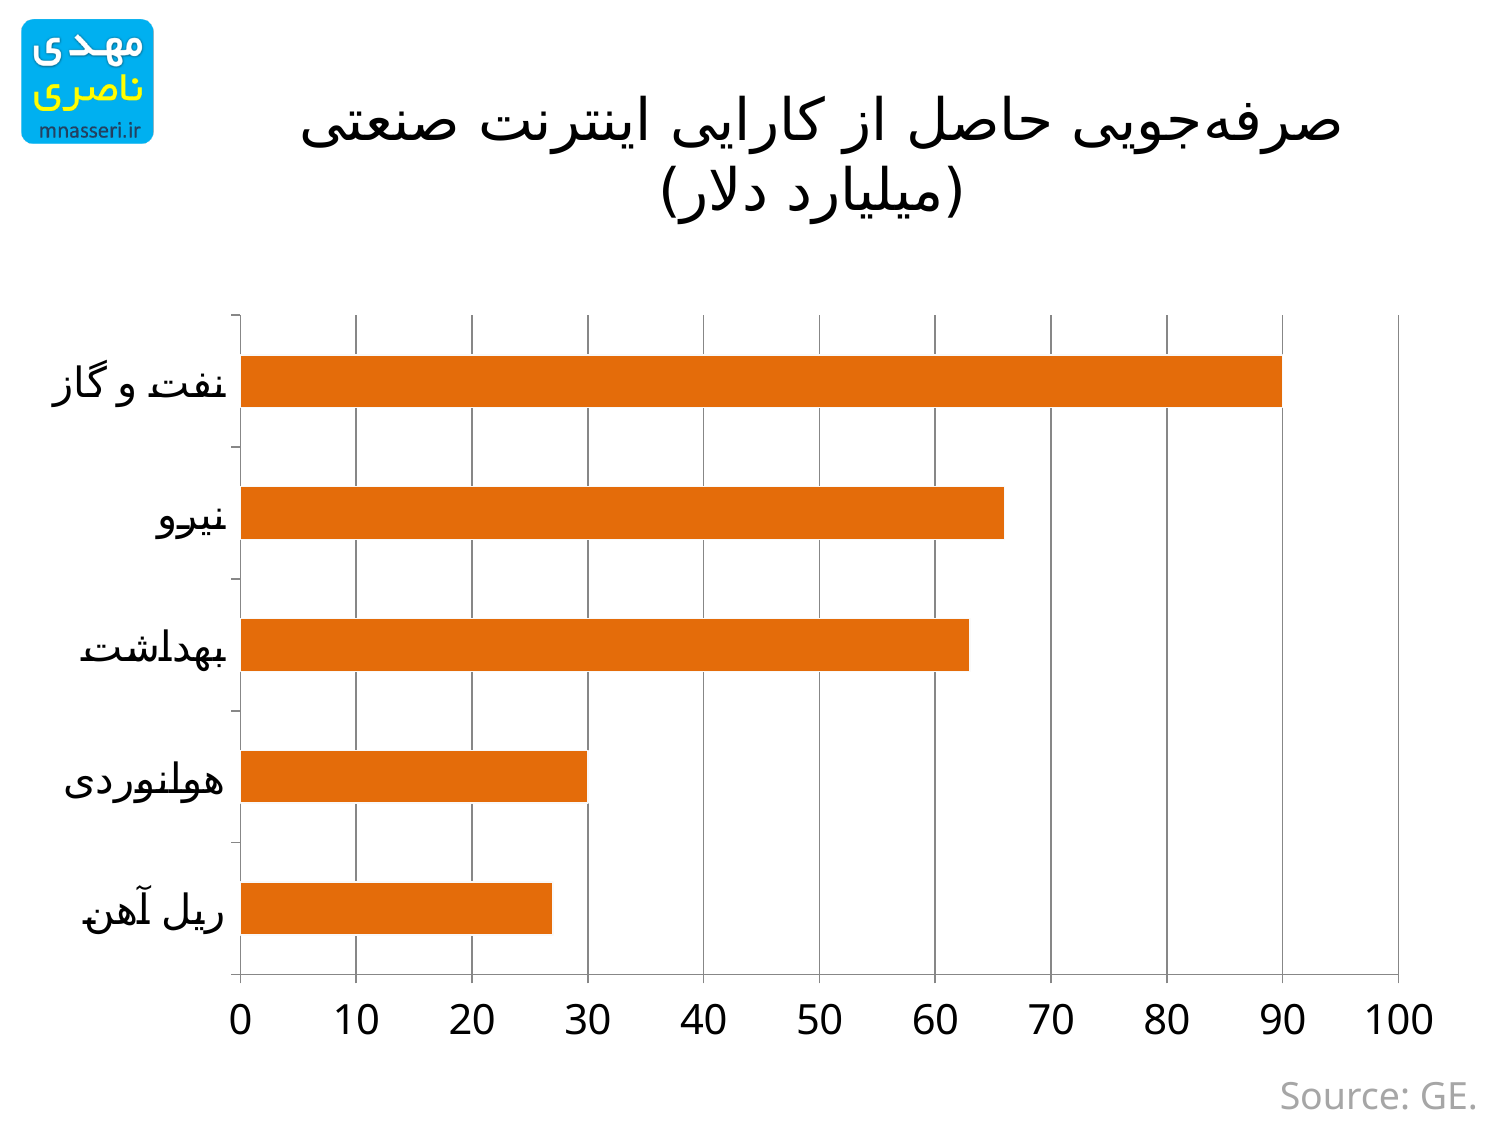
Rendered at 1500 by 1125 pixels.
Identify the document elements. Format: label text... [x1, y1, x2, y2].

chart [24, 299, 1463, 1063]
text_box صرفه‌جویی حاصل از کارایی اینترنت صنعتی (میلیارد دلار) [237, 74, 1388, 230]
picture [0, 0, 176, 147]
text_box Source: GE. [1265, 1064, 1493, 1125]
